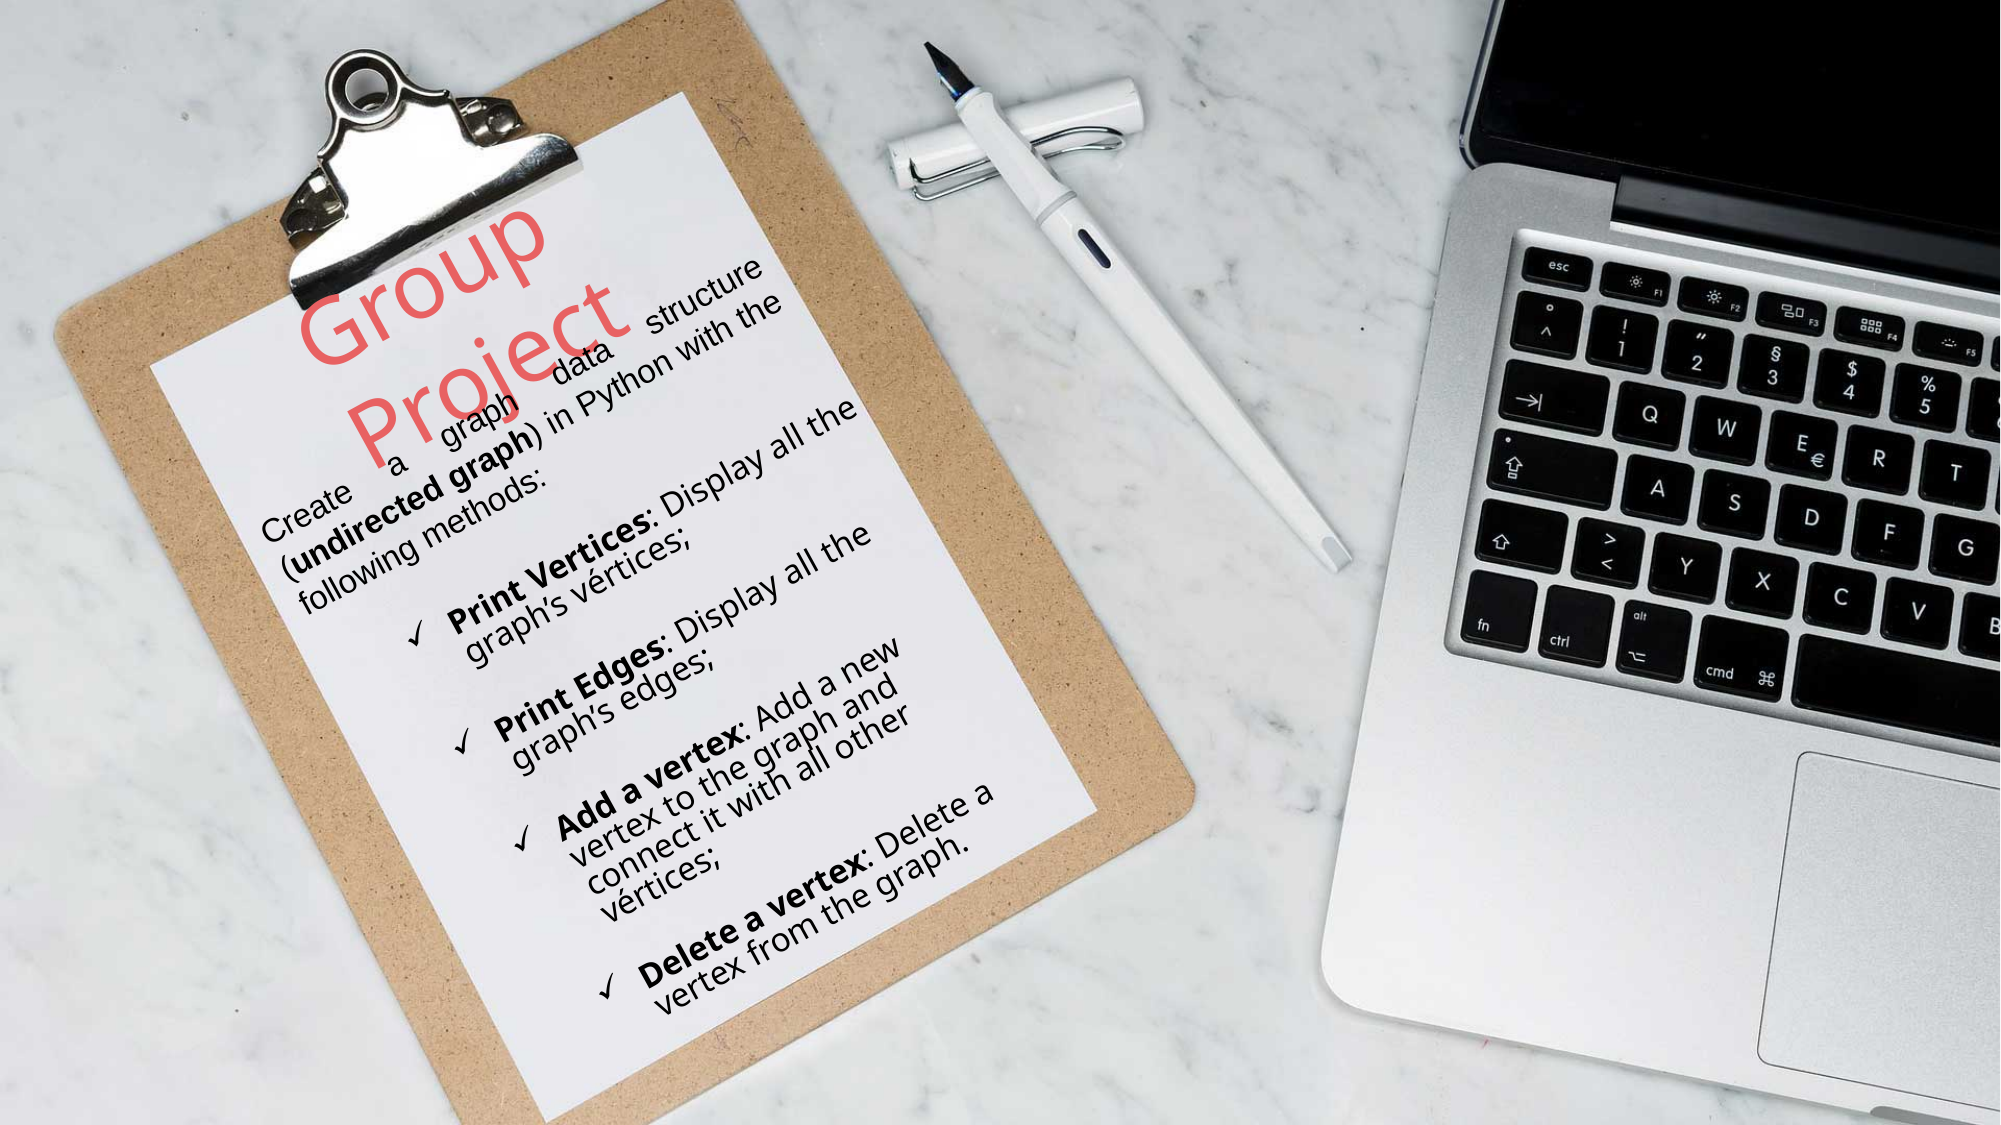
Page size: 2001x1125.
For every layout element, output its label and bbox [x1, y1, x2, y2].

text_box [326, 178, 1057, 999]
picture [0, 0, 2001, 1125]
